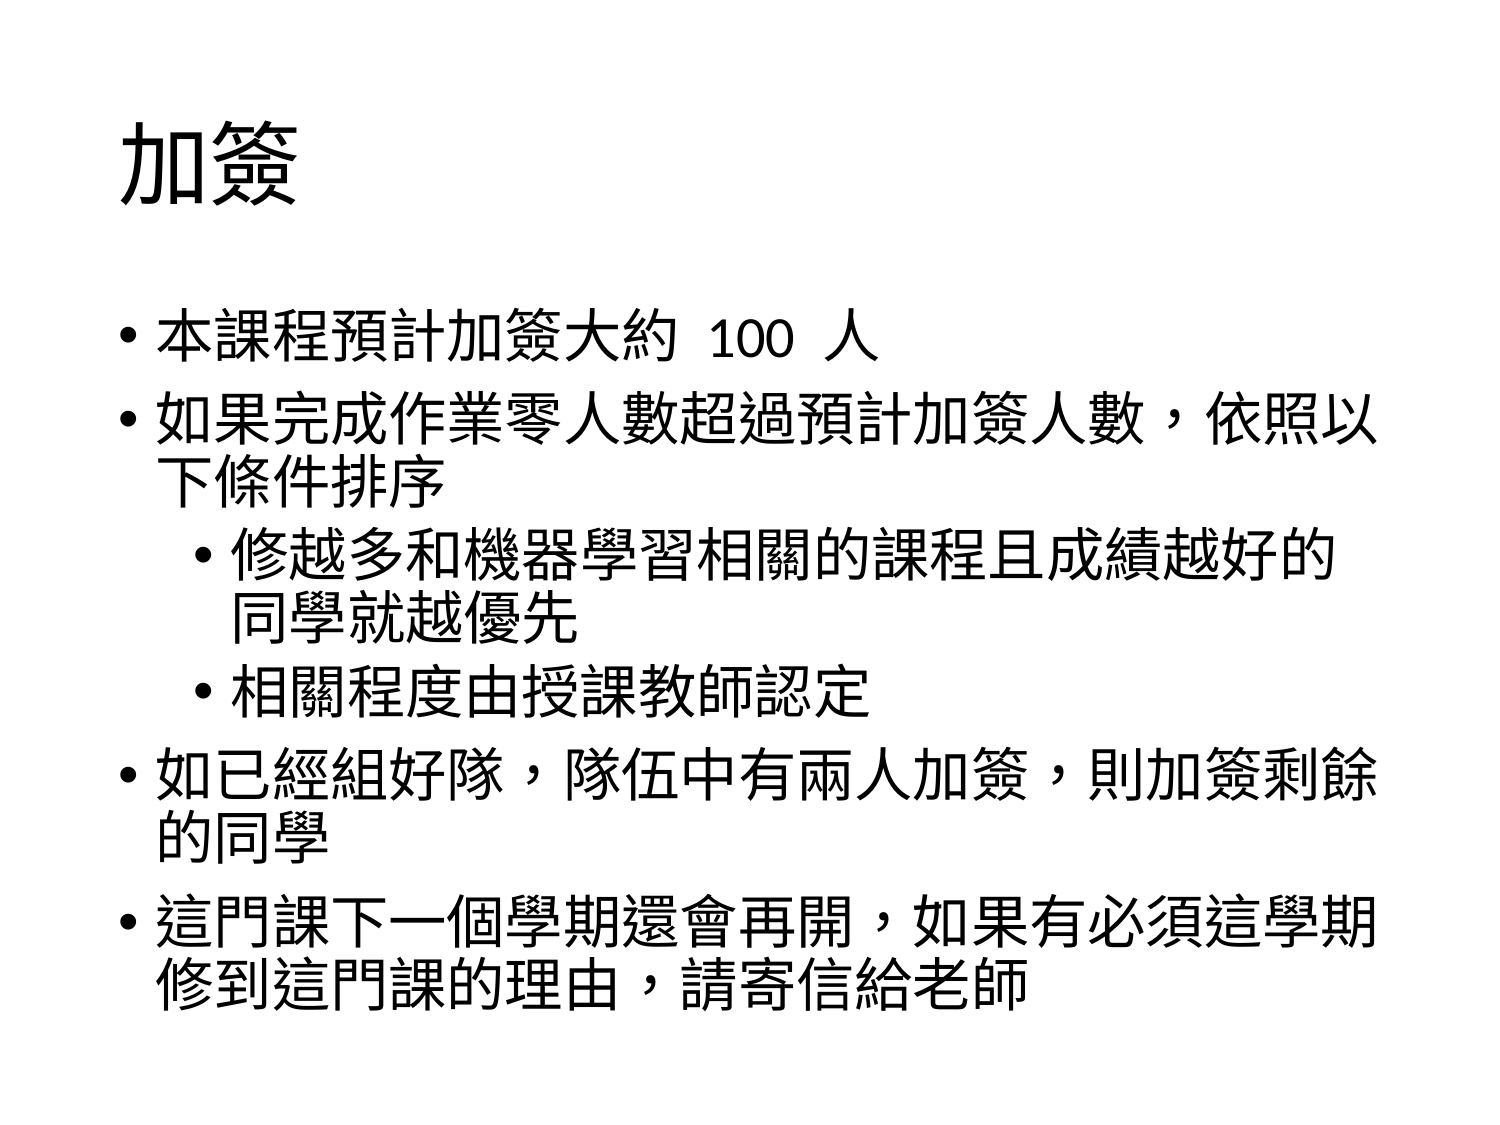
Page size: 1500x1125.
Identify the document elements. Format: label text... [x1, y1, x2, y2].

list 本課程預計加簽大約 100 人 如果完成作業零人數超過預計加簽人數，依照以下條件排序 修越多和機器學習相關的課程且成績越好的同學就越優先 相關程度由授課教師認定 如已經組好隊，隊伍中有兩人加簽，則加簽剩餘的同學 這門課下一個學期還會再開，如果有必須這學期修到這門課的理由，請寄信給老師 [103, 299, 1397, 1125]
title 加簽 [103, 59, 1397, 278]
